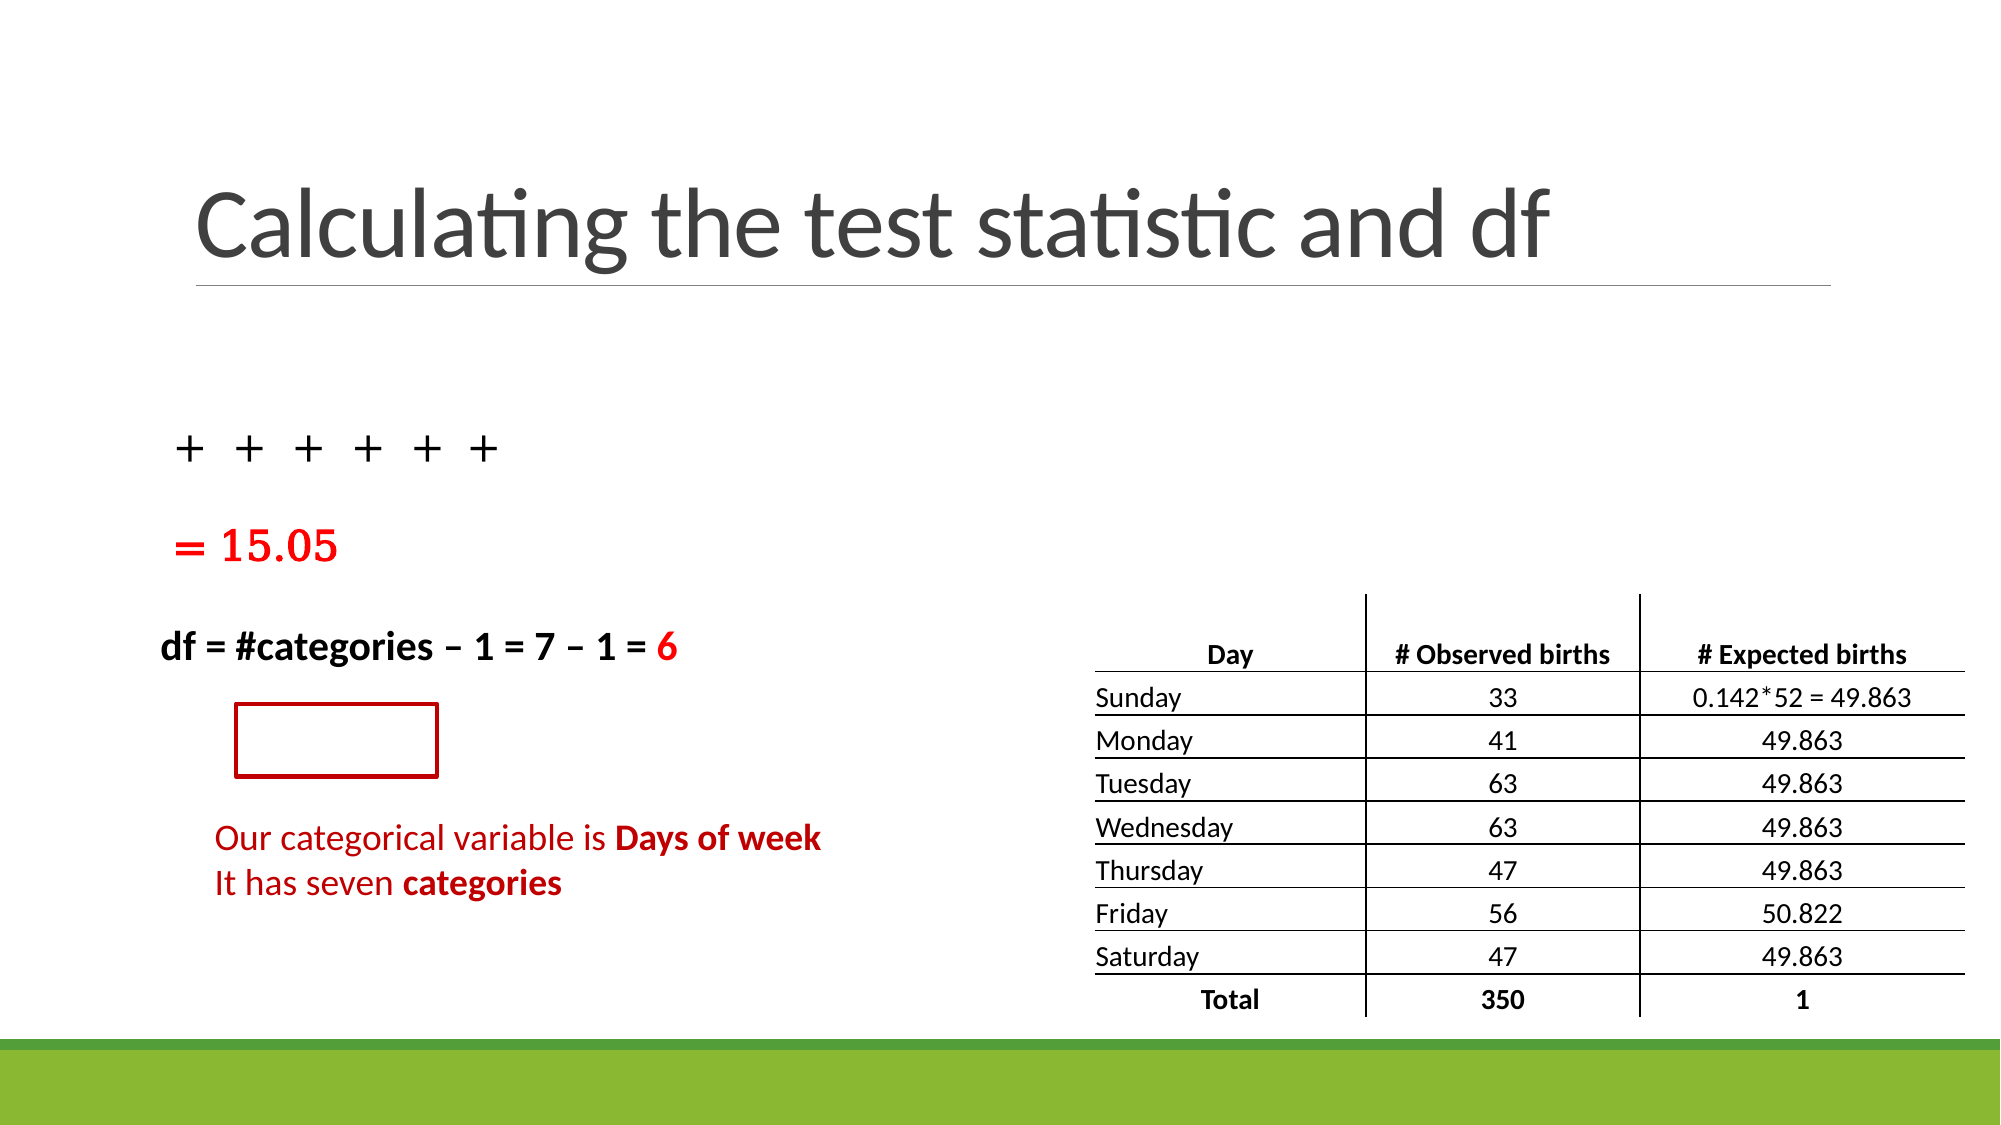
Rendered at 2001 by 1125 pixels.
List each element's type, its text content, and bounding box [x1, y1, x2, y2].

table_cell 47 [1367, 931, 1639, 973]
table_cell 49.863 [1641, 802, 1965, 843]
table_cell 49.863 [1641, 931, 1965, 973]
table_cell Friday [1095, 888, 1365, 930]
table_cell Total [1095, 975, 1365, 1017]
table_cell 49.863 [1641, 759, 1965, 800]
table_cell 350 [1367, 975, 1639, 1017]
table_cell Thursday [1095, 845, 1365, 887]
table_header # Observed births [1367, 594, 1639, 671]
table_header Day [1095, 594, 1365, 671]
title Calculating the test statistic and df [180, 47, 1830, 285]
table_cell Sunday [1095, 672, 1365, 714]
text_box [235, 702, 438, 778]
table_cell 49.863 [1641, 716, 1965, 757]
table_cell 63 [1367, 759, 1639, 800]
table_header # Expected births [1641, 594, 1965, 671]
table_cell 0.142*52 = 49.863 [1641, 672, 1965, 714]
table_cell Monday [1095, 716, 1365, 757]
table_cell Saturday [1095, 931, 1365, 973]
table_cell 63 [1367, 802, 1639, 843]
table_cell 50.822 [1641, 888, 1965, 930]
table_cell Wednesday [1095, 802, 1365, 843]
table_cell 47 [1367, 845, 1639, 887]
table_cell 1 [1641, 975, 1965, 1017]
table_cell 41 [1367, 716, 1639, 757]
table_cell 33 [1367, 672, 1639, 714]
text_box Our categorical variable is Days of week It has seven categories [199, 805, 1005, 911]
table_cell 56 [1367, 888, 1639, 930]
table_cell 49.863 [1641, 845, 1965, 887]
table_cell Tuesday [1095, 759, 1365, 800]
